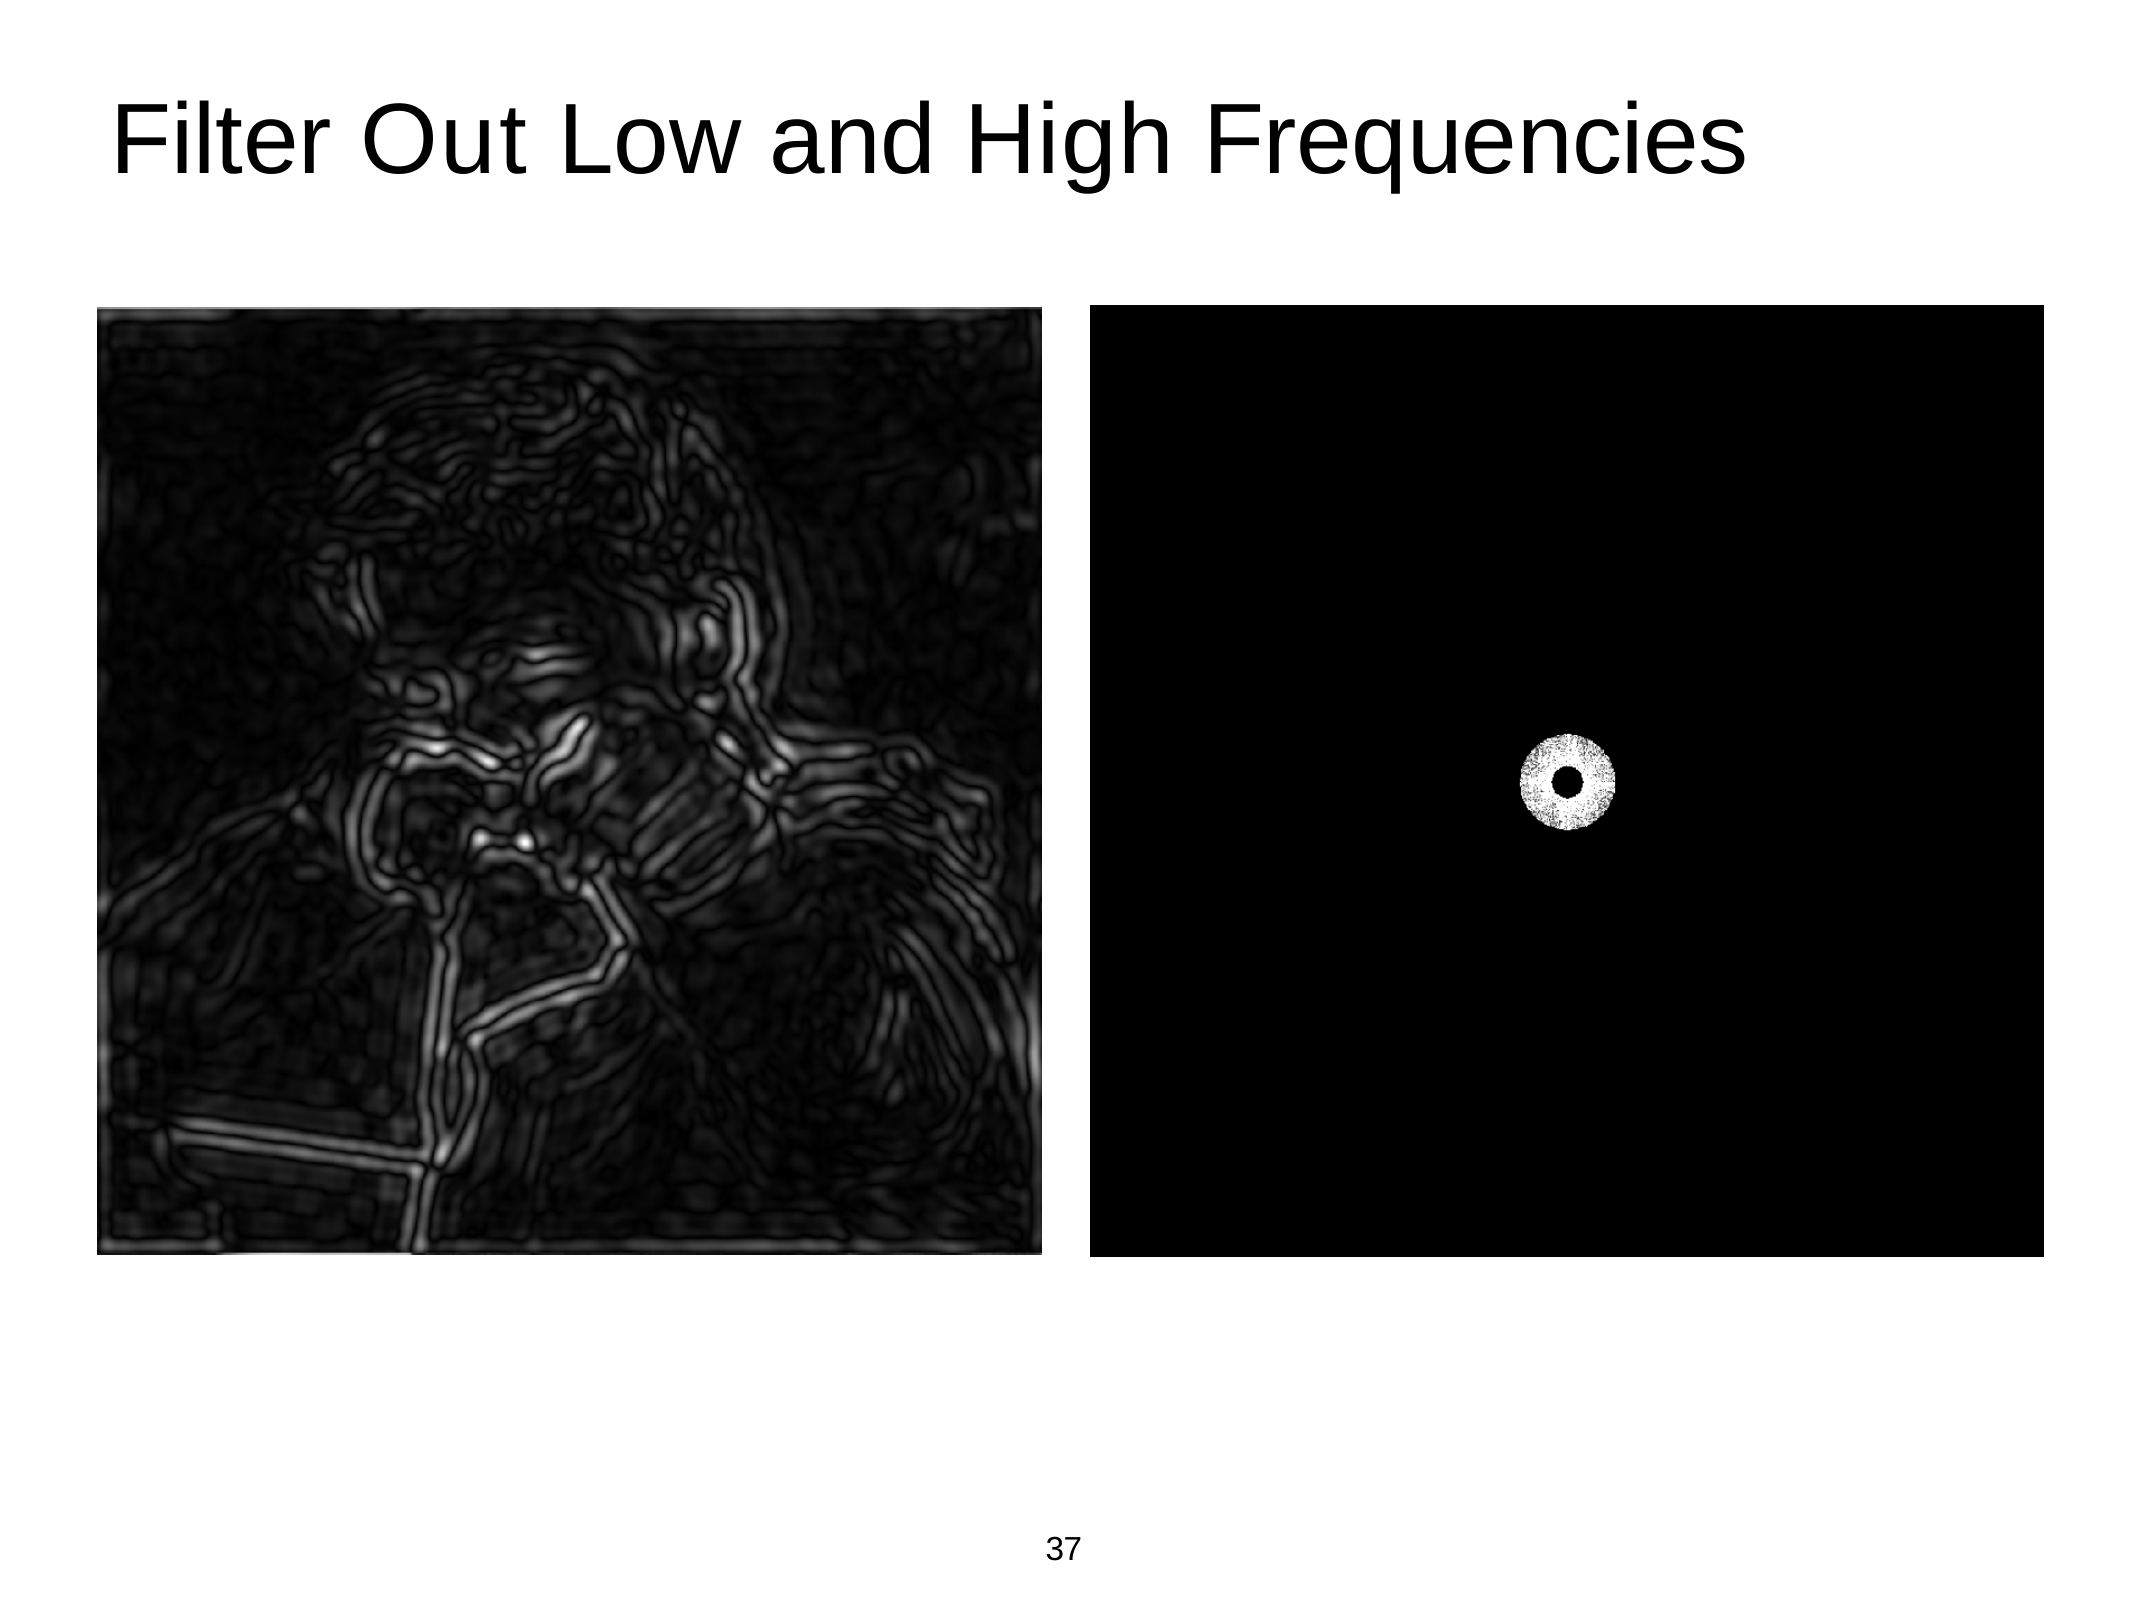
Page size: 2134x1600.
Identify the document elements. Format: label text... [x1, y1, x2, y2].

title Filter Out Low and High Frequencies [108, 71, 2025, 342]
slide_number 37 [1015, 1526, 1094, 1600]
picture [97, 307, 1042, 1255]
picture [1090, 305, 2044, 1257]
